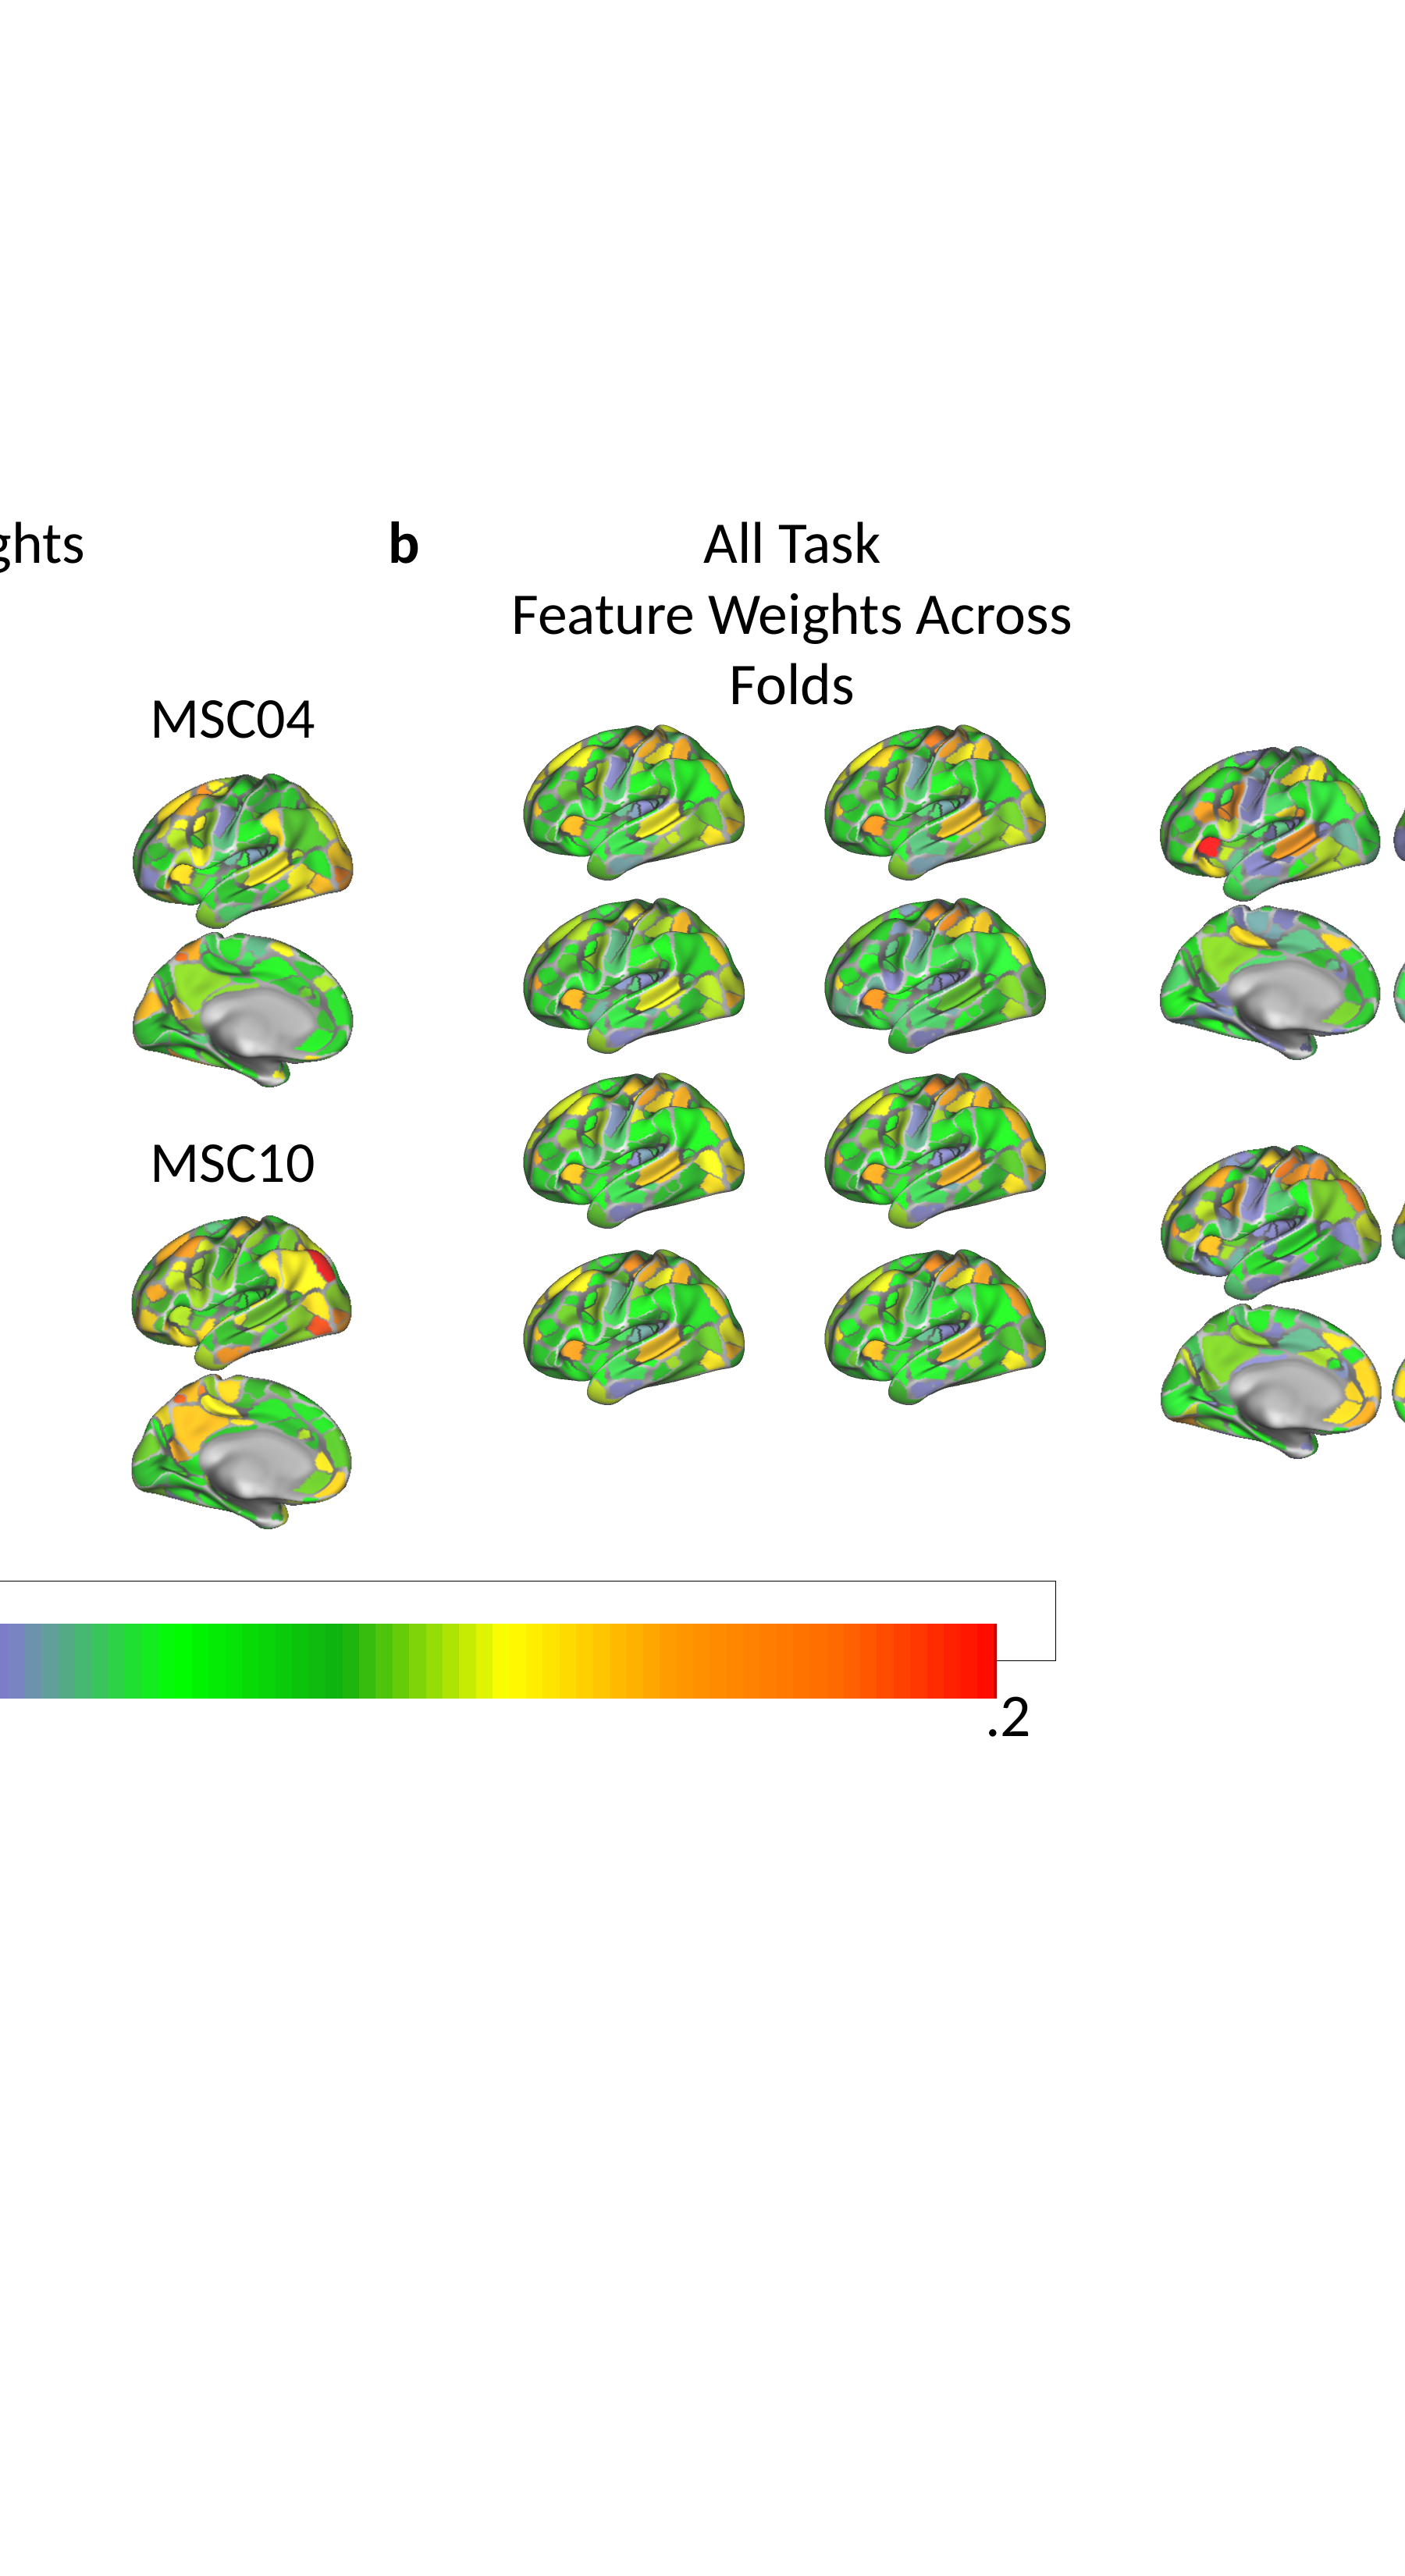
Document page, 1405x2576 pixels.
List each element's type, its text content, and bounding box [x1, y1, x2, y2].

picture [774, 723, 1096, 882]
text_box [1109, 744, 1405, 1063]
text_box MSC04 [138, 674, 465, 756]
picture [473, 1071, 760, 1230]
text_box b [376, 498, 539, 581]
text_box MSC10 [138, 1118, 465, 1200]
picture [774, 1071, 1096, 1230]
text_box .2 [973, 1670, 1062, 1755]
picture [0, 1624, 997, 1699]
picture [473, 1247, 760, 1407]
text_box [0, 1581, 1056, 1661]
text_box All Task Feature Weights [0, 498, 376, 581]
picture [774, 1247, 1096, 1407]
text_box All Task Feature Weights Across Folds [457, 498, 1128, 723]
picture [473, 723, 760, 882]
picture [83, 771, 413, 1089]
picture [131, 1213, 365, 1531]
picture [473, 896, 760, 1055]
picture [774, 896, 1096, 1055]
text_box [1111, 1143, 1405, 1461]
